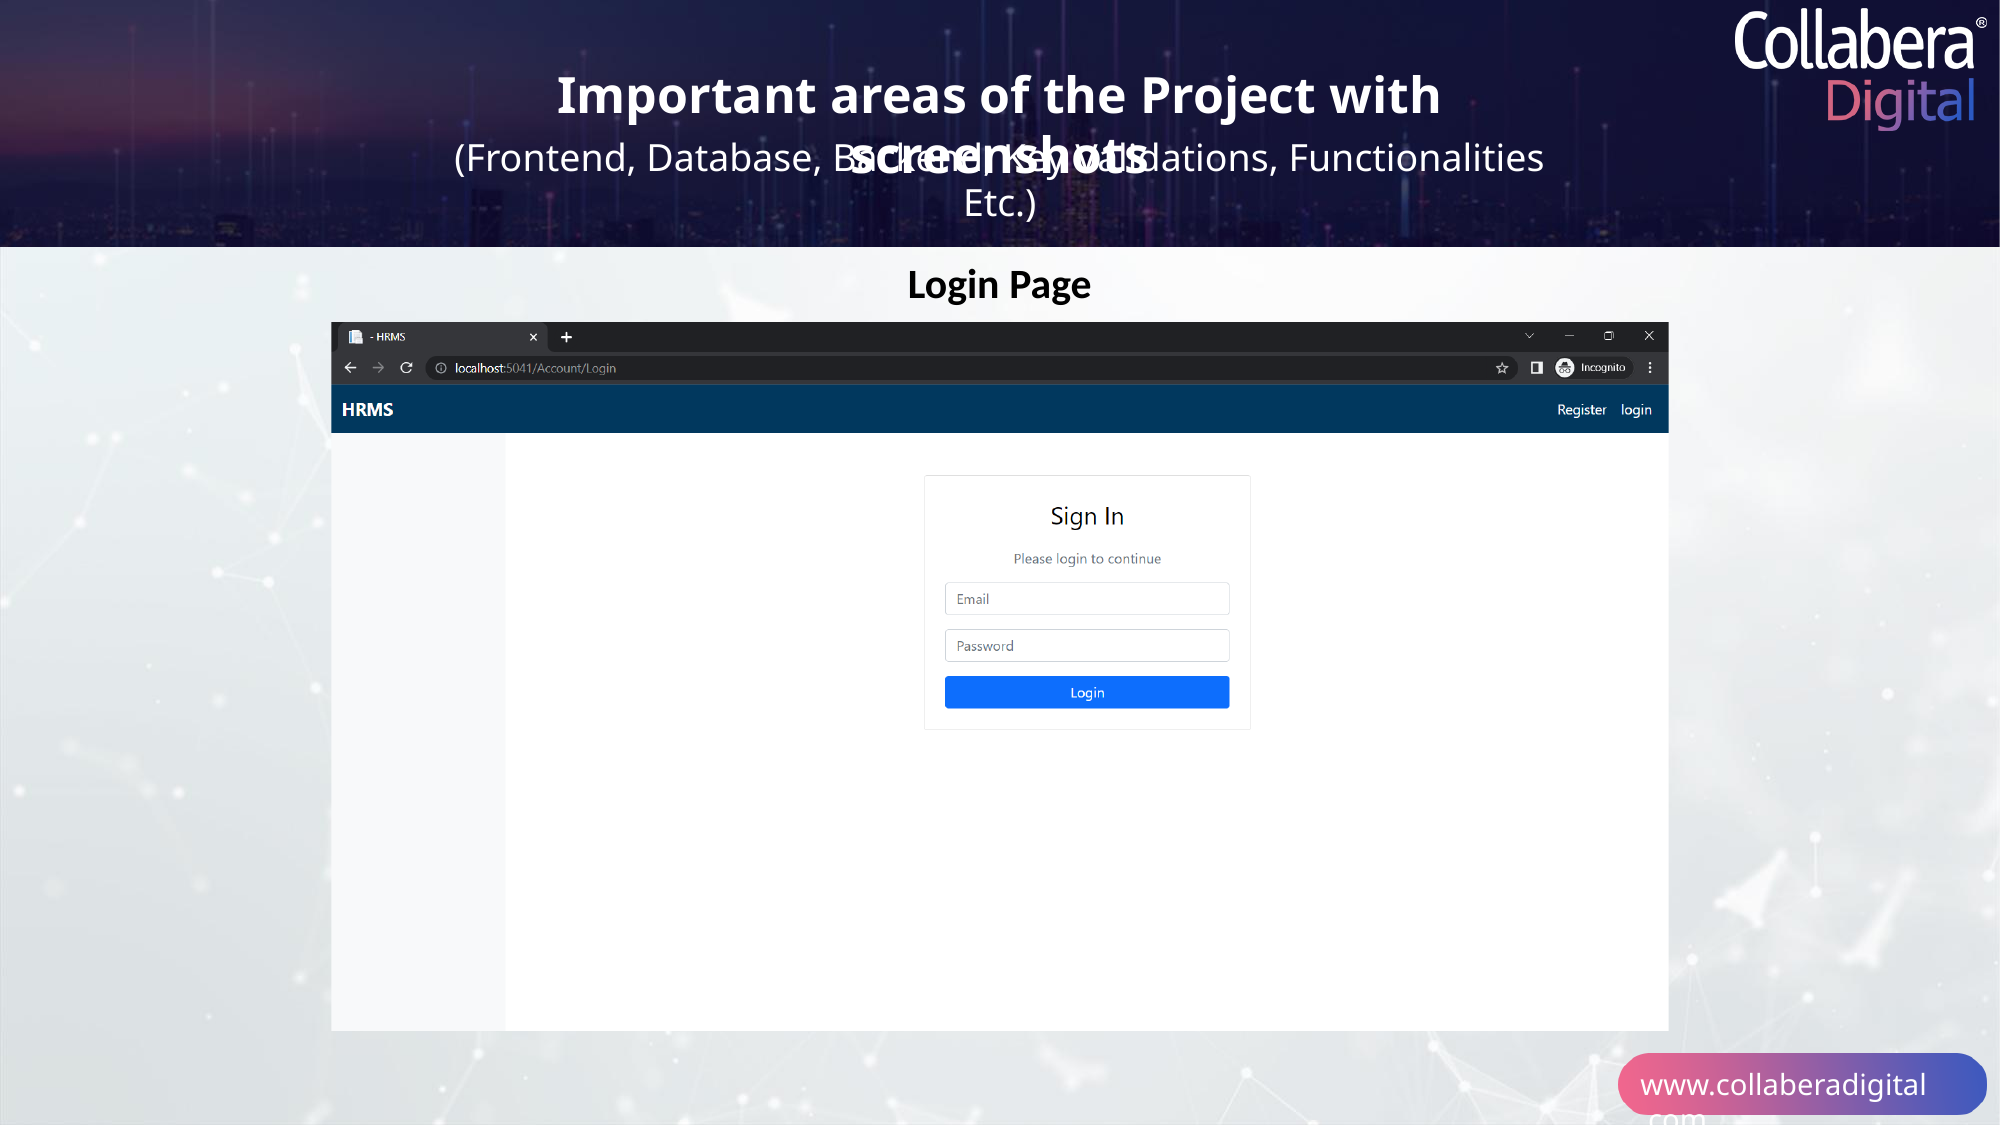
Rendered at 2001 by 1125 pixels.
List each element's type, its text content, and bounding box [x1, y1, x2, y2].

text_box Important areas of the Project with screenshots [405, 56, 1594, 192]
picture [1684, 1116, 1691, 1125]
picture [1694, 1116, 1701, 1125]
text_box Login Page [347, 241, 1652, 321]
picture [0, 0, 2000, 1125]
text_box (Frontend, Database, Backend, Key Validations, Functionalities Etc.) [406, 126, 1594, 232]
picture [1666, 1116, 1675, 1125]
